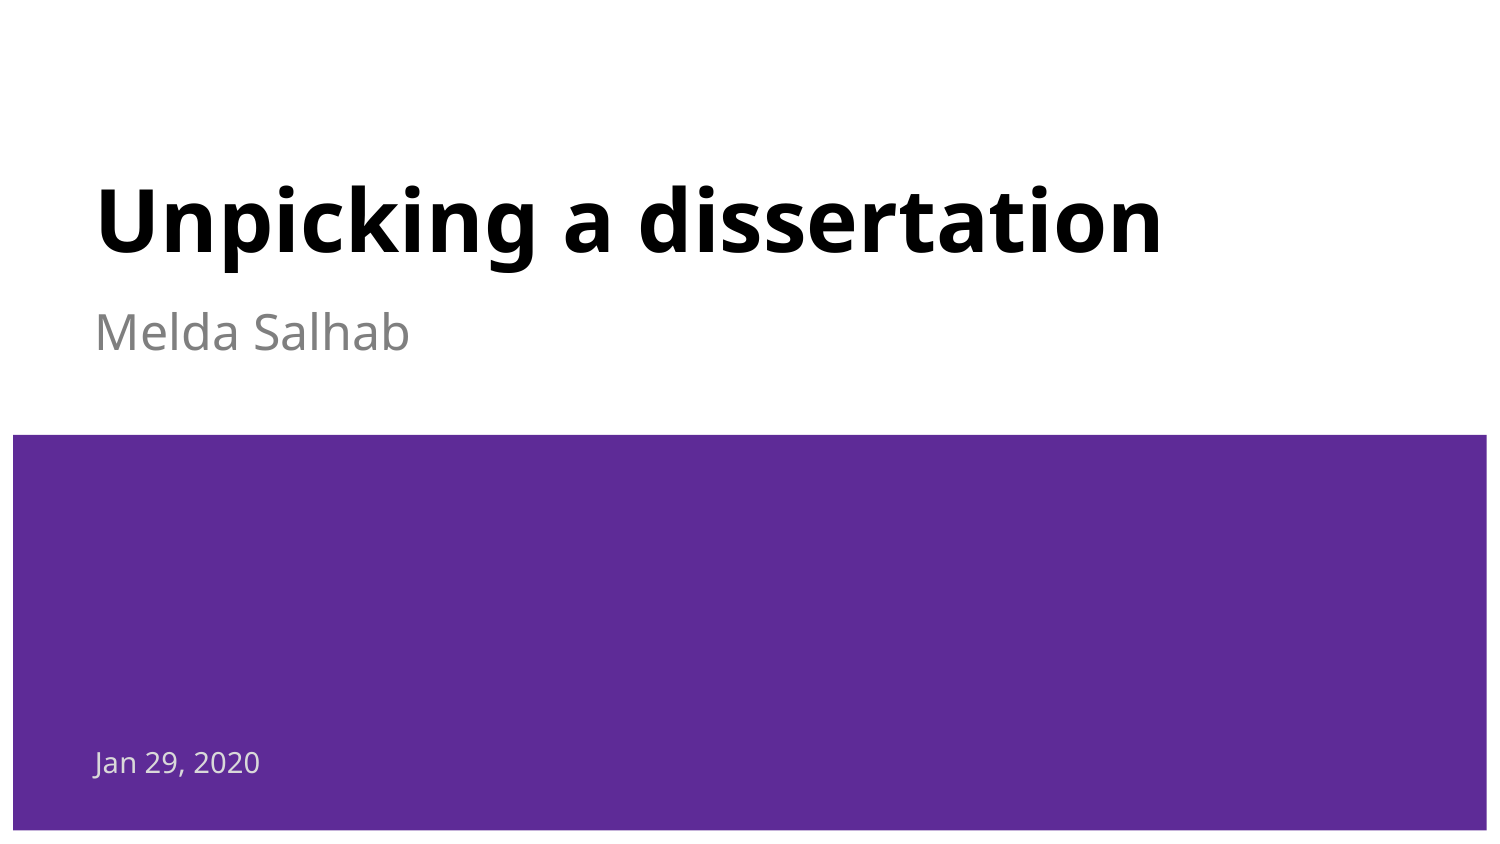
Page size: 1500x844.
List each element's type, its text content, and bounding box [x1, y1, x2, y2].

title Unpicking a dissertation [79, 43, 1423, 285]
text_box Jan 29, 2020 [79, 729, 1423, 801]
subtitle Melda Salhab [79, 285, 1423, 427]
